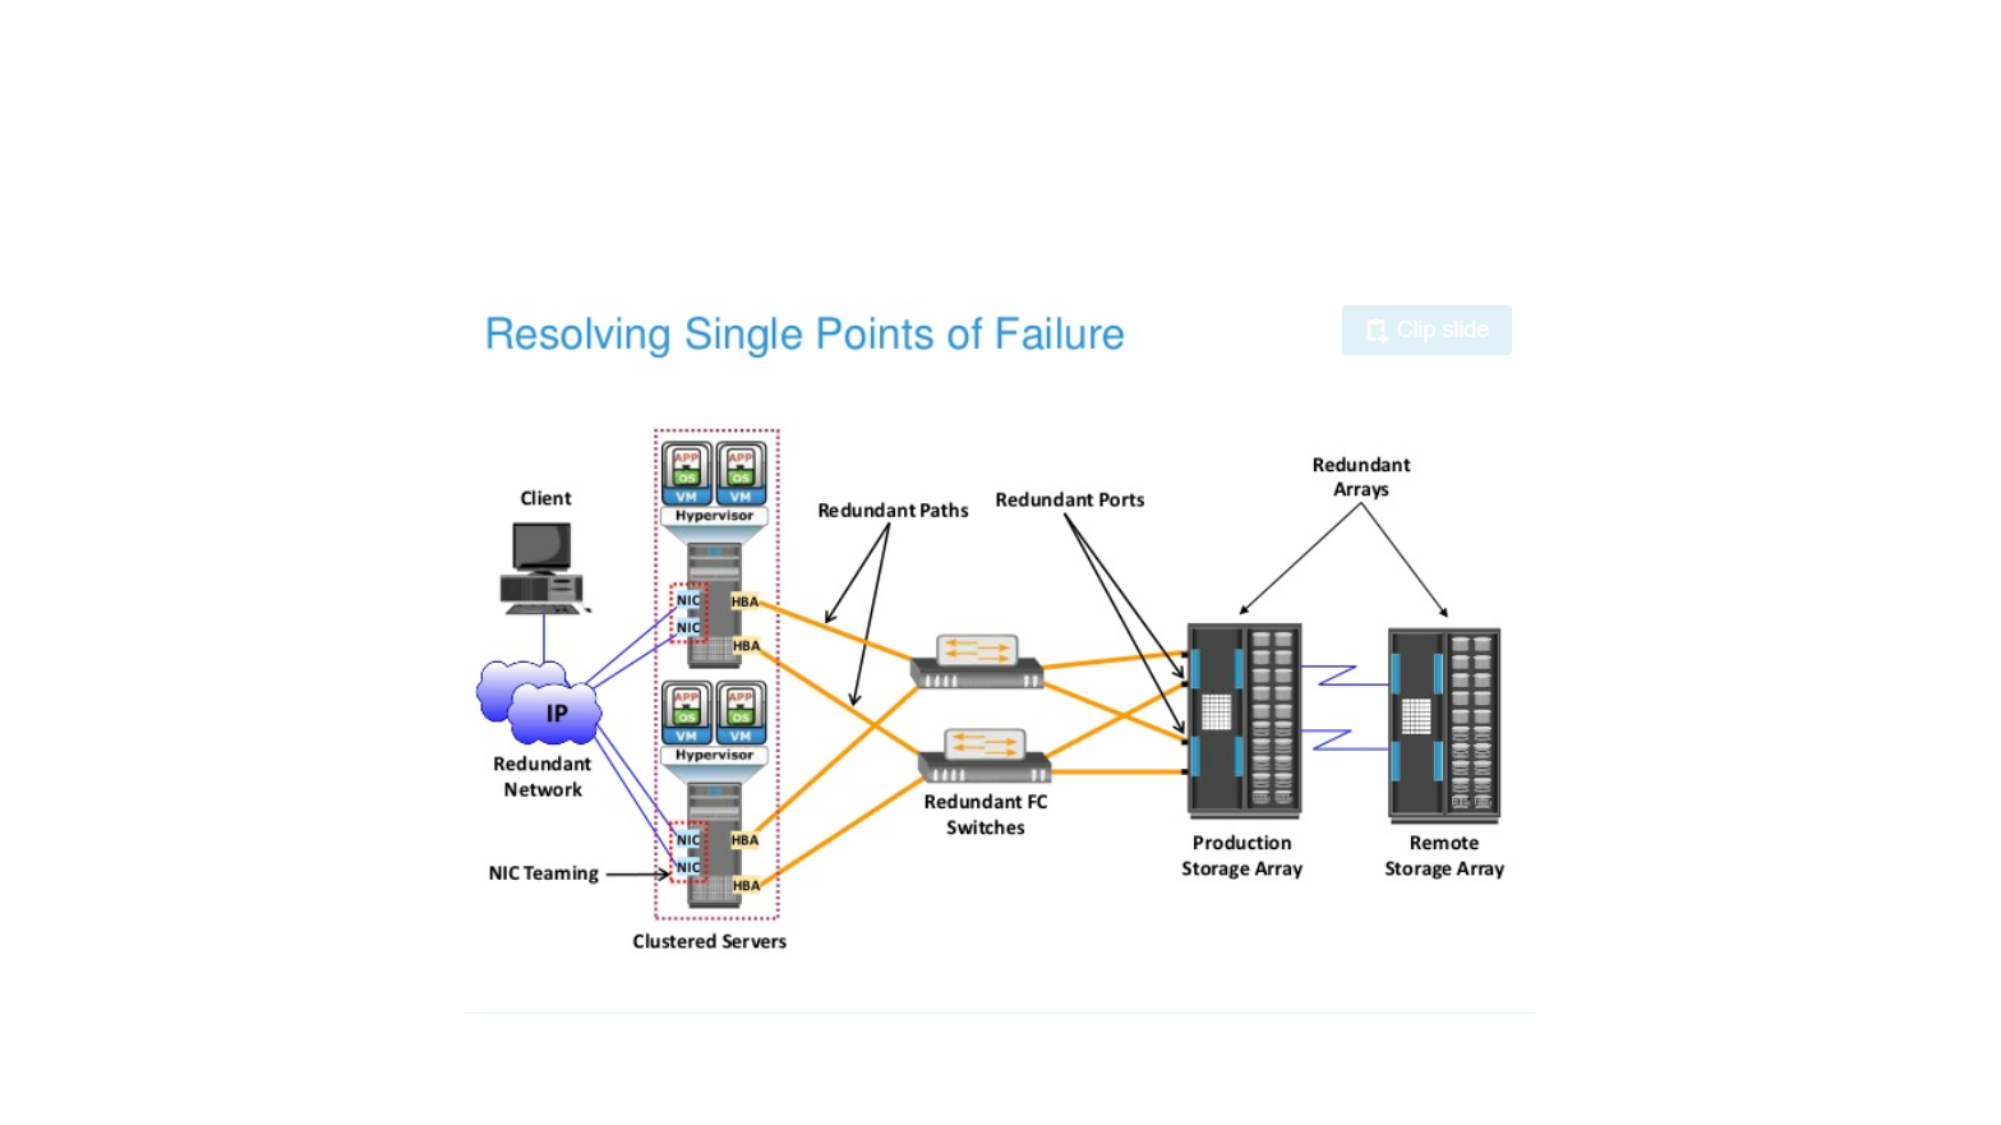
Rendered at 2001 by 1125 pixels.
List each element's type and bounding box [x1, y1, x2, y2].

list [465, 299, 1535, 1014]
